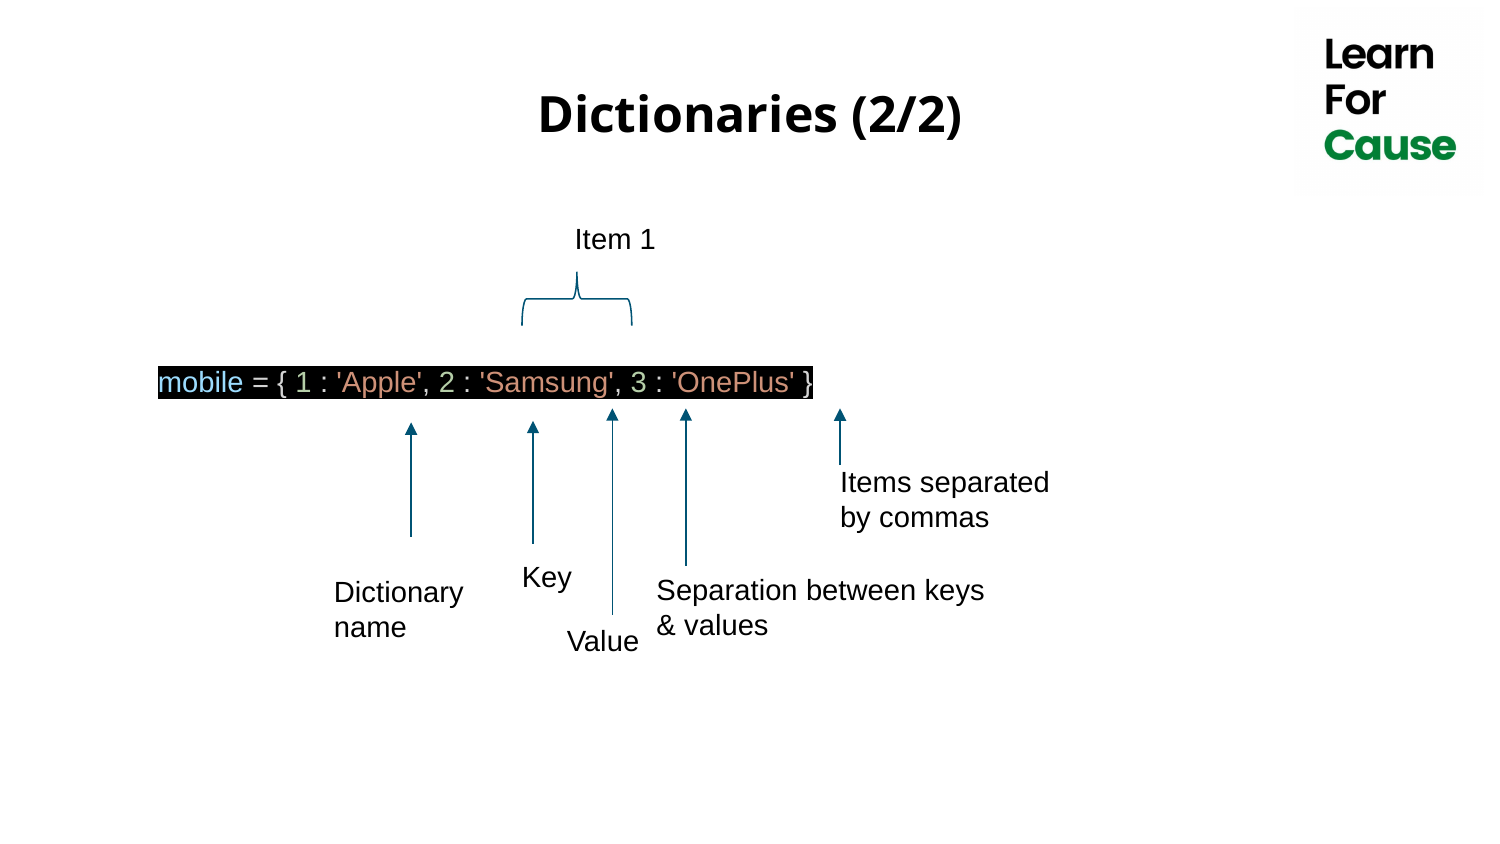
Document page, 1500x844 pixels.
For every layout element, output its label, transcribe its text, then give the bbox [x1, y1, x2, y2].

title Dictionaries (2/2) [75, 67, 1289, 162]
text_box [142, 212, 1241, 666]
picture [1294, 6, 1484, 197]
